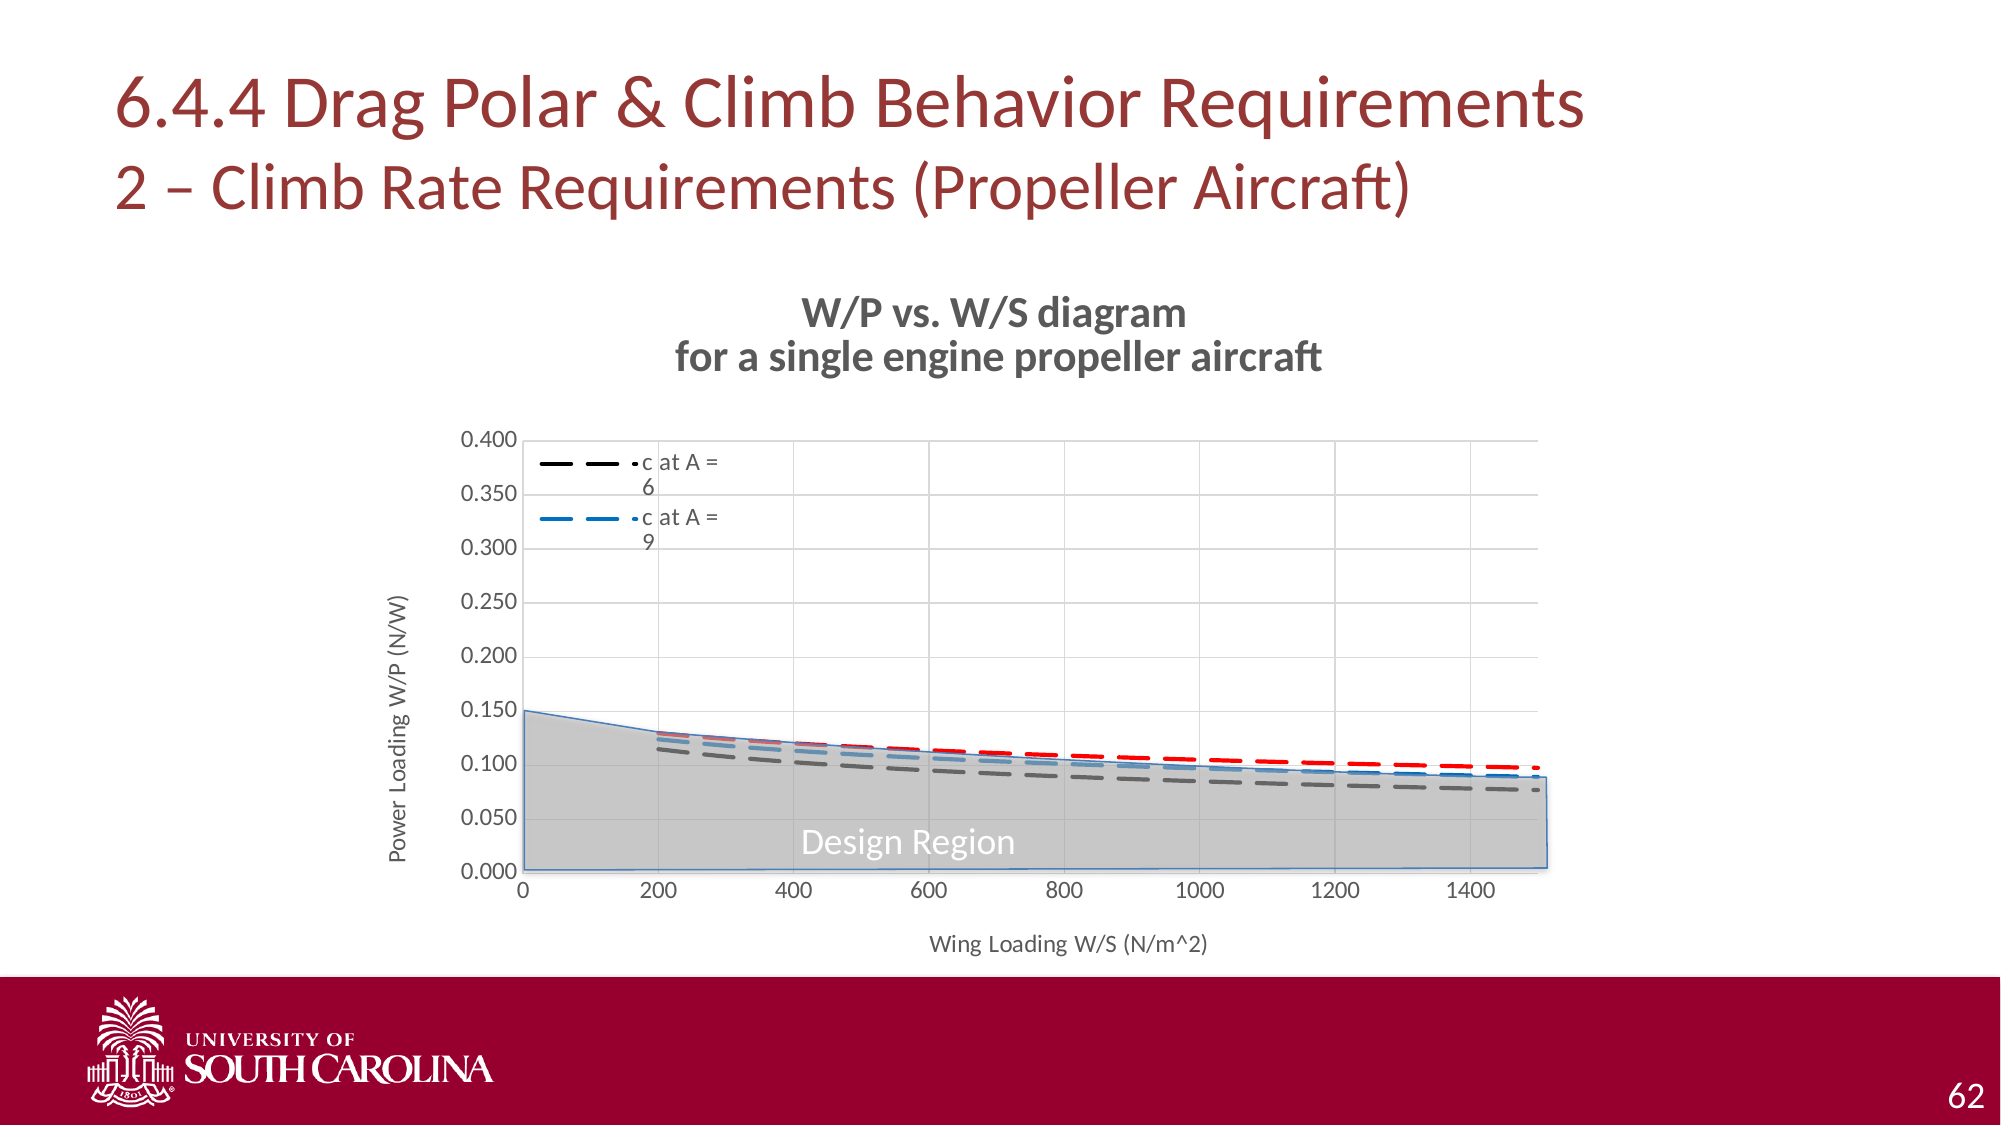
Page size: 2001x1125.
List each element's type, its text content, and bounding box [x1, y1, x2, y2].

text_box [524, 710, 1548, 871]
picture [0, 979, 744, 1124]
title 6.4.4 Drag Polar & Climb Behavior Requirements 2 – Climb Rate Requirements (Propeller Aircraft) [99, 45, 1900, 233]
chart [355, 279, 1645, 1002]
